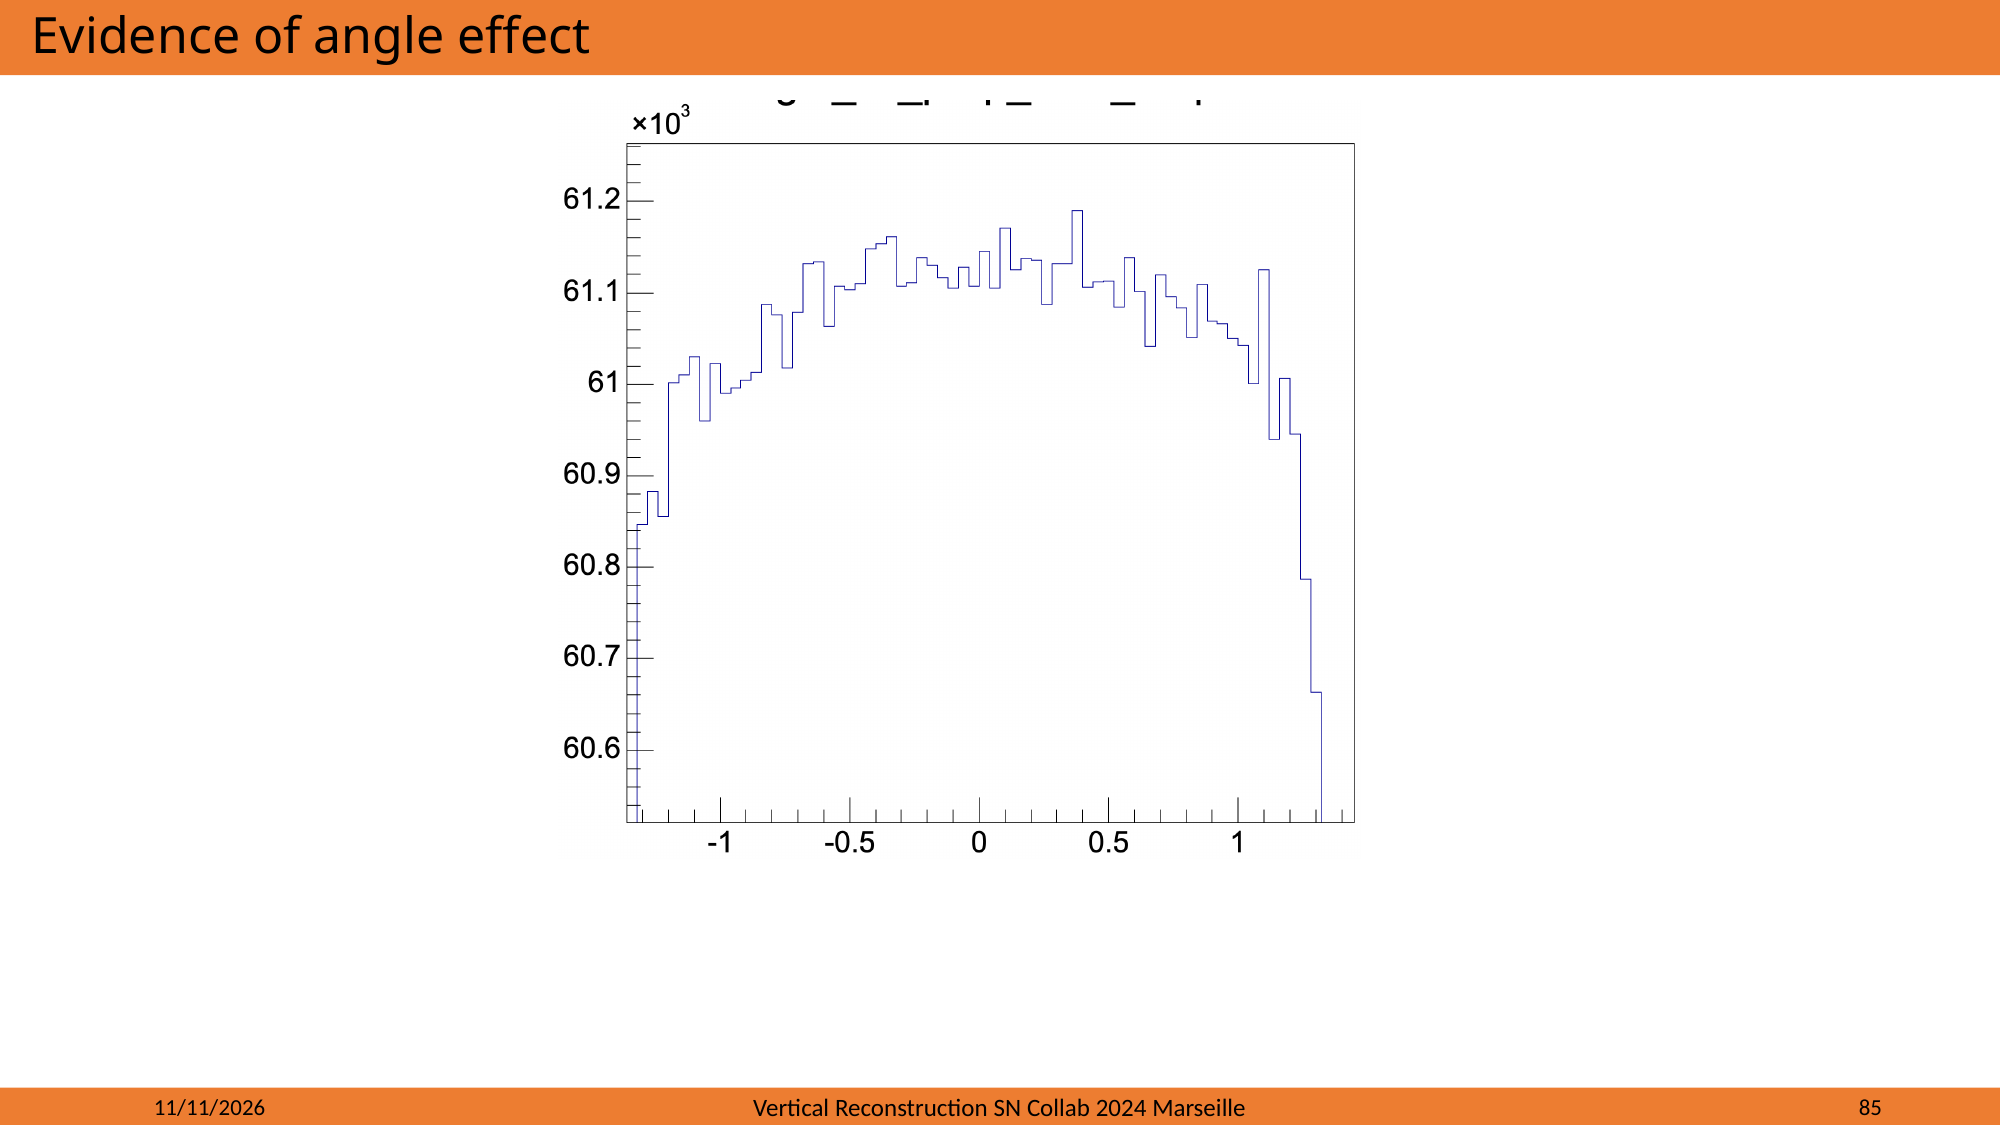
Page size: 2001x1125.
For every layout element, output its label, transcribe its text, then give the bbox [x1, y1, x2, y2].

title Evidence of angle effect [16, 0, 1742, 76]
slide_number 85 [1447, 1087, 1898, 1125]
picture [558, 100, 1361, 859]
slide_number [138, 1087, 589, 1125]
footer Vertical Reconstruction SN Collab 2024 Marseille [662, 1087, 1338, 1125]
